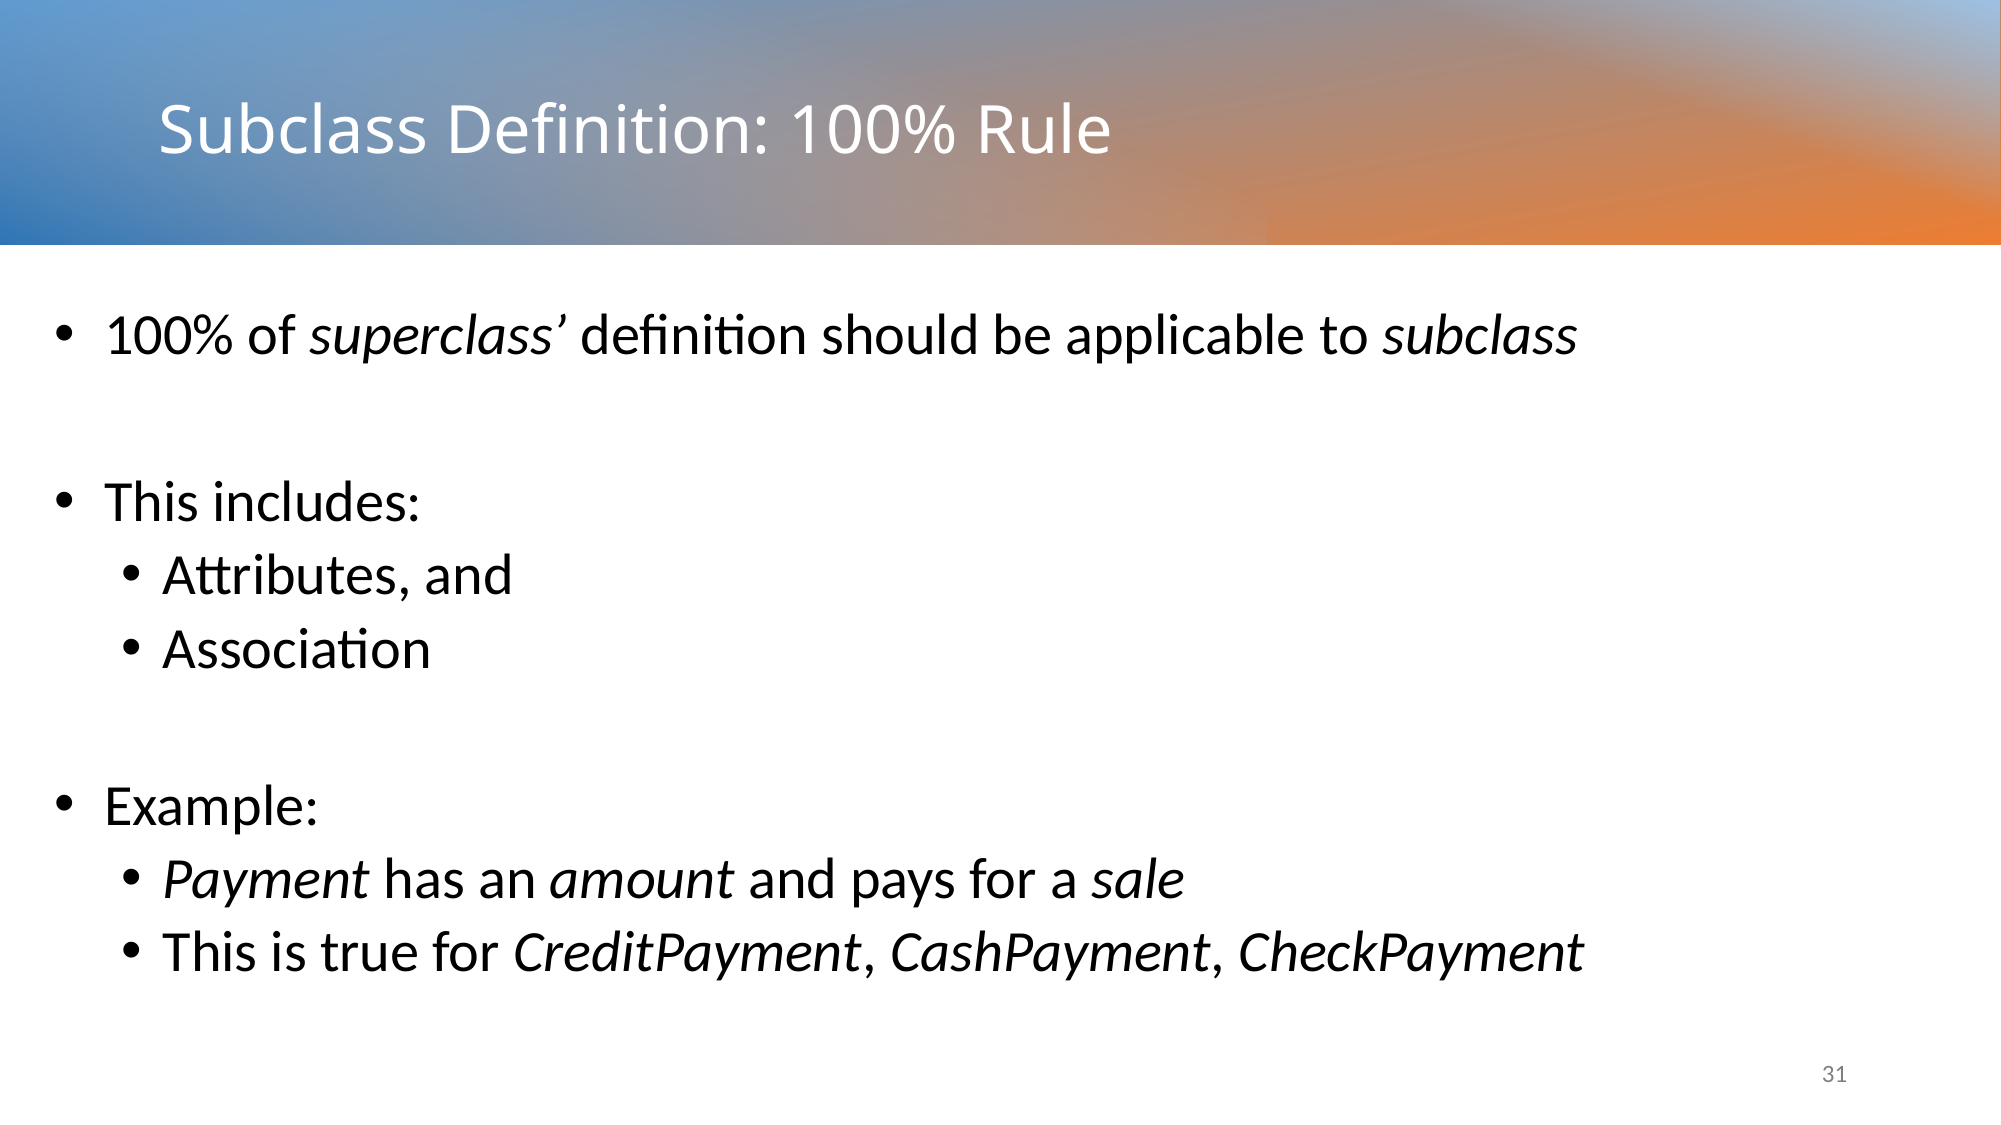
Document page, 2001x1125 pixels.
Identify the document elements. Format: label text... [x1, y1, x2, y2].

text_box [0, 0, 2000, 245]
list 100% of superclass’ definition should be applicable to subclass This includes: Attributes, and Association Example: Payment has an amount and pays for a sale This is true for CreditPayment, CashPayment, CheckPayment [39, 296, 1928, 1076]
slide_number 31 [1412, 1042, 1863, 1103]
